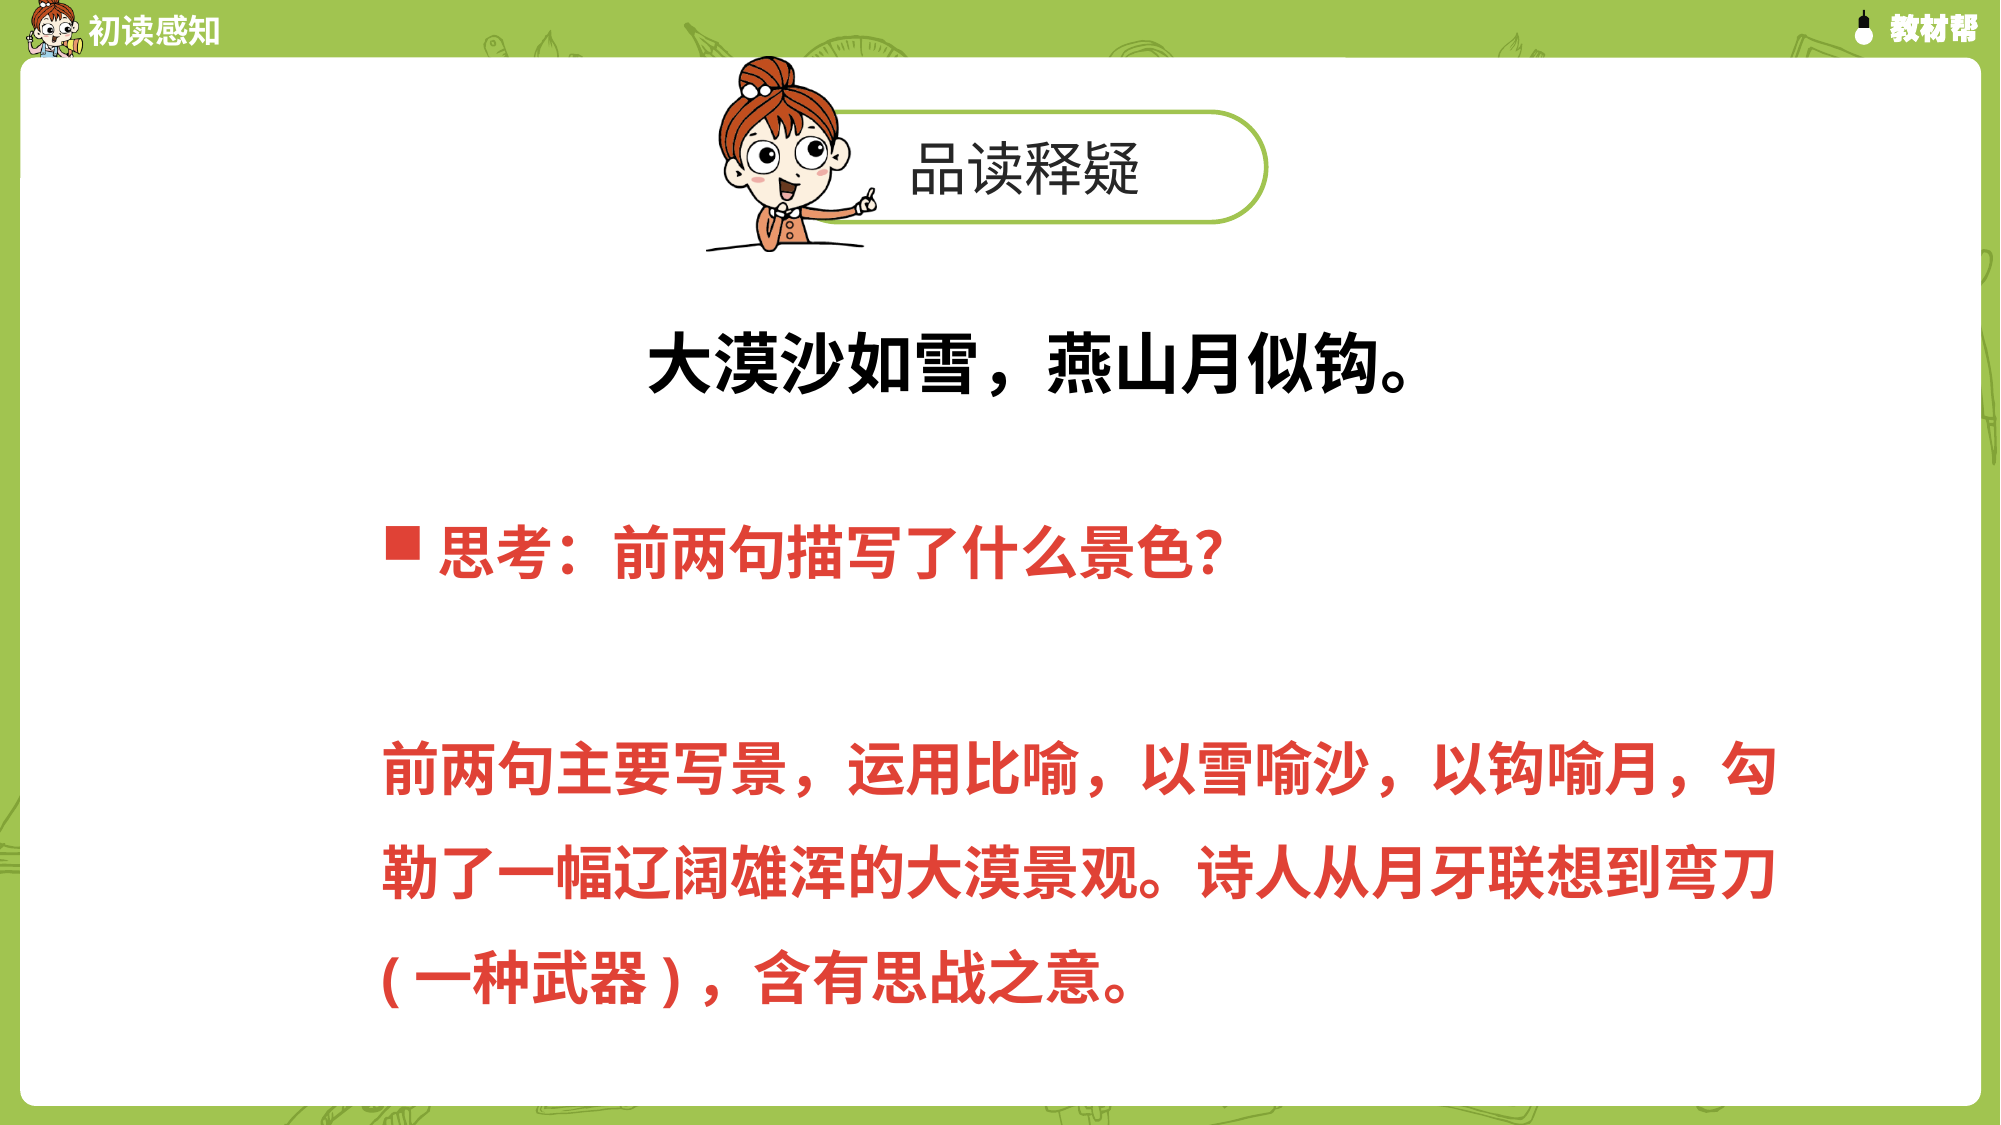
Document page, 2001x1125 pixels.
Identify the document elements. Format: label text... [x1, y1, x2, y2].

text_box 思考：前两句描写了什么景色？ [366, 508, 1680, 601]
picture [26, 0, 88, 60]
text_box 大漠沙如雪，燕山月似钩。 [542, 274, 1826, 409]
text_box 前两句主要写景，运用比喻，以雪喻沙，以钩喻月，勾勒了一幅辽阔雄浑的大漠景观。诗人从月牙联想到弯刀(一种武器)，含有思战之意。 [366, 689, 1815, 1019]
text_box 品读释疑 [877, 110, 1268, 224]
picture [706, 56, 877, 252]
